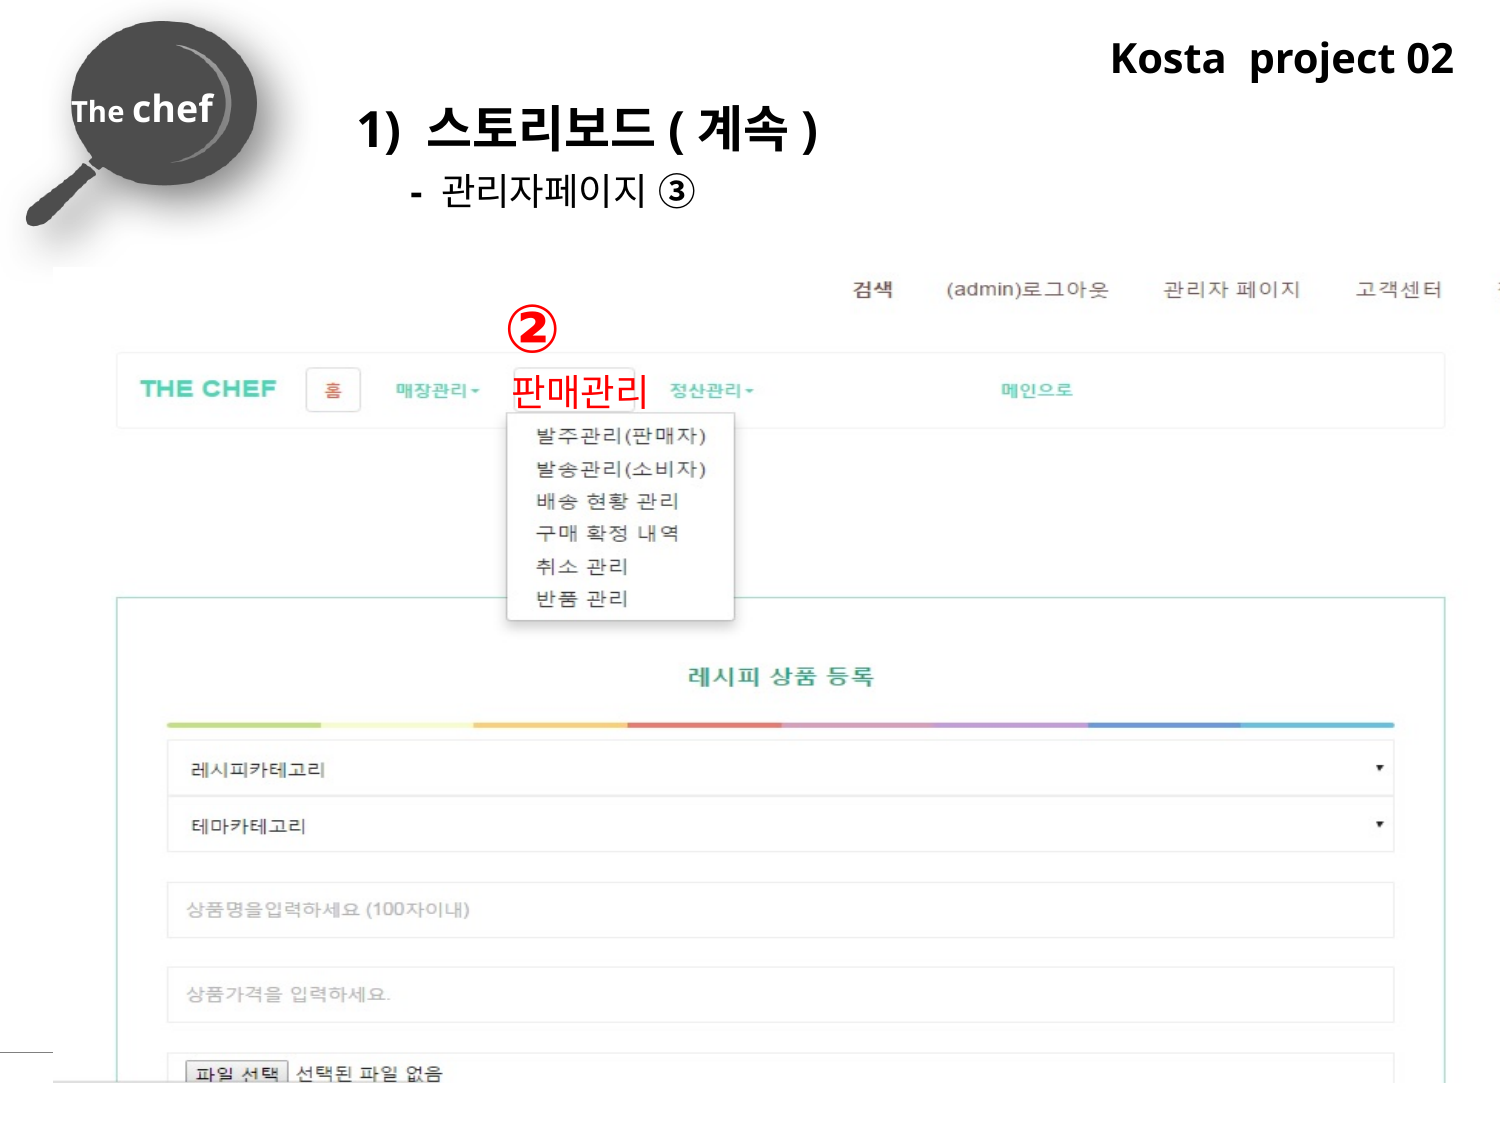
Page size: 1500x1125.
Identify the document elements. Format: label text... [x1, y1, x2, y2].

text_box 1) 스토리보드(계속) [459, 89, 834, 165]
text_box Kosta project 02 [1033, 24, 1500, 90]
text_box - 관리자페이지 ③ [459, 160, 739, 221]
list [52, 266, 1500, 1083]
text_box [0, 0, 455, 287]
